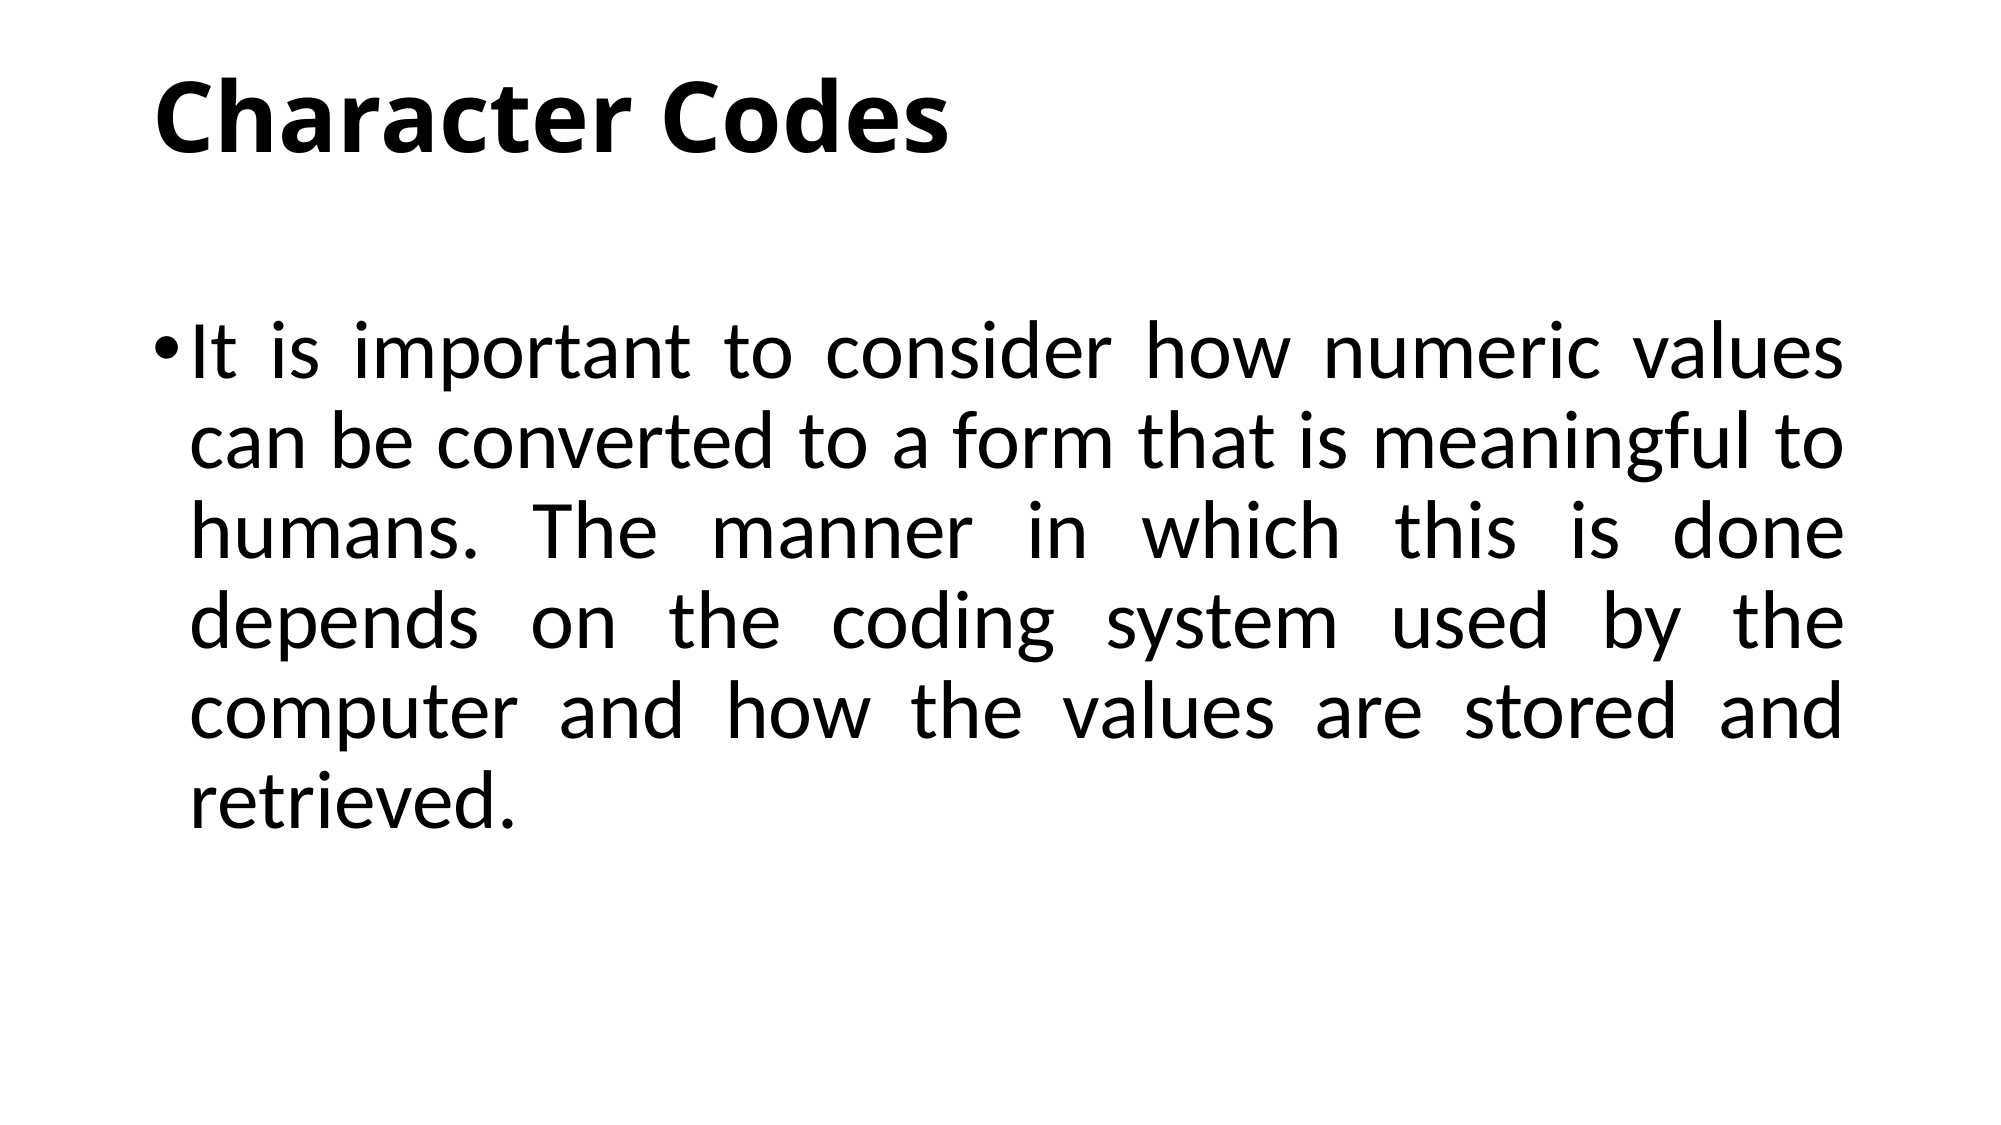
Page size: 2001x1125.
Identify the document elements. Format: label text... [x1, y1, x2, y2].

title Character Codes [137, 59, 1863, 278]
list It is important to consider how numeric values can be converted to a form that is meaningful to humans. The manner in which this is done depends on the coding system used by the computer and how the values are stored and retrieved. [137, 299, 1863, 1014]
